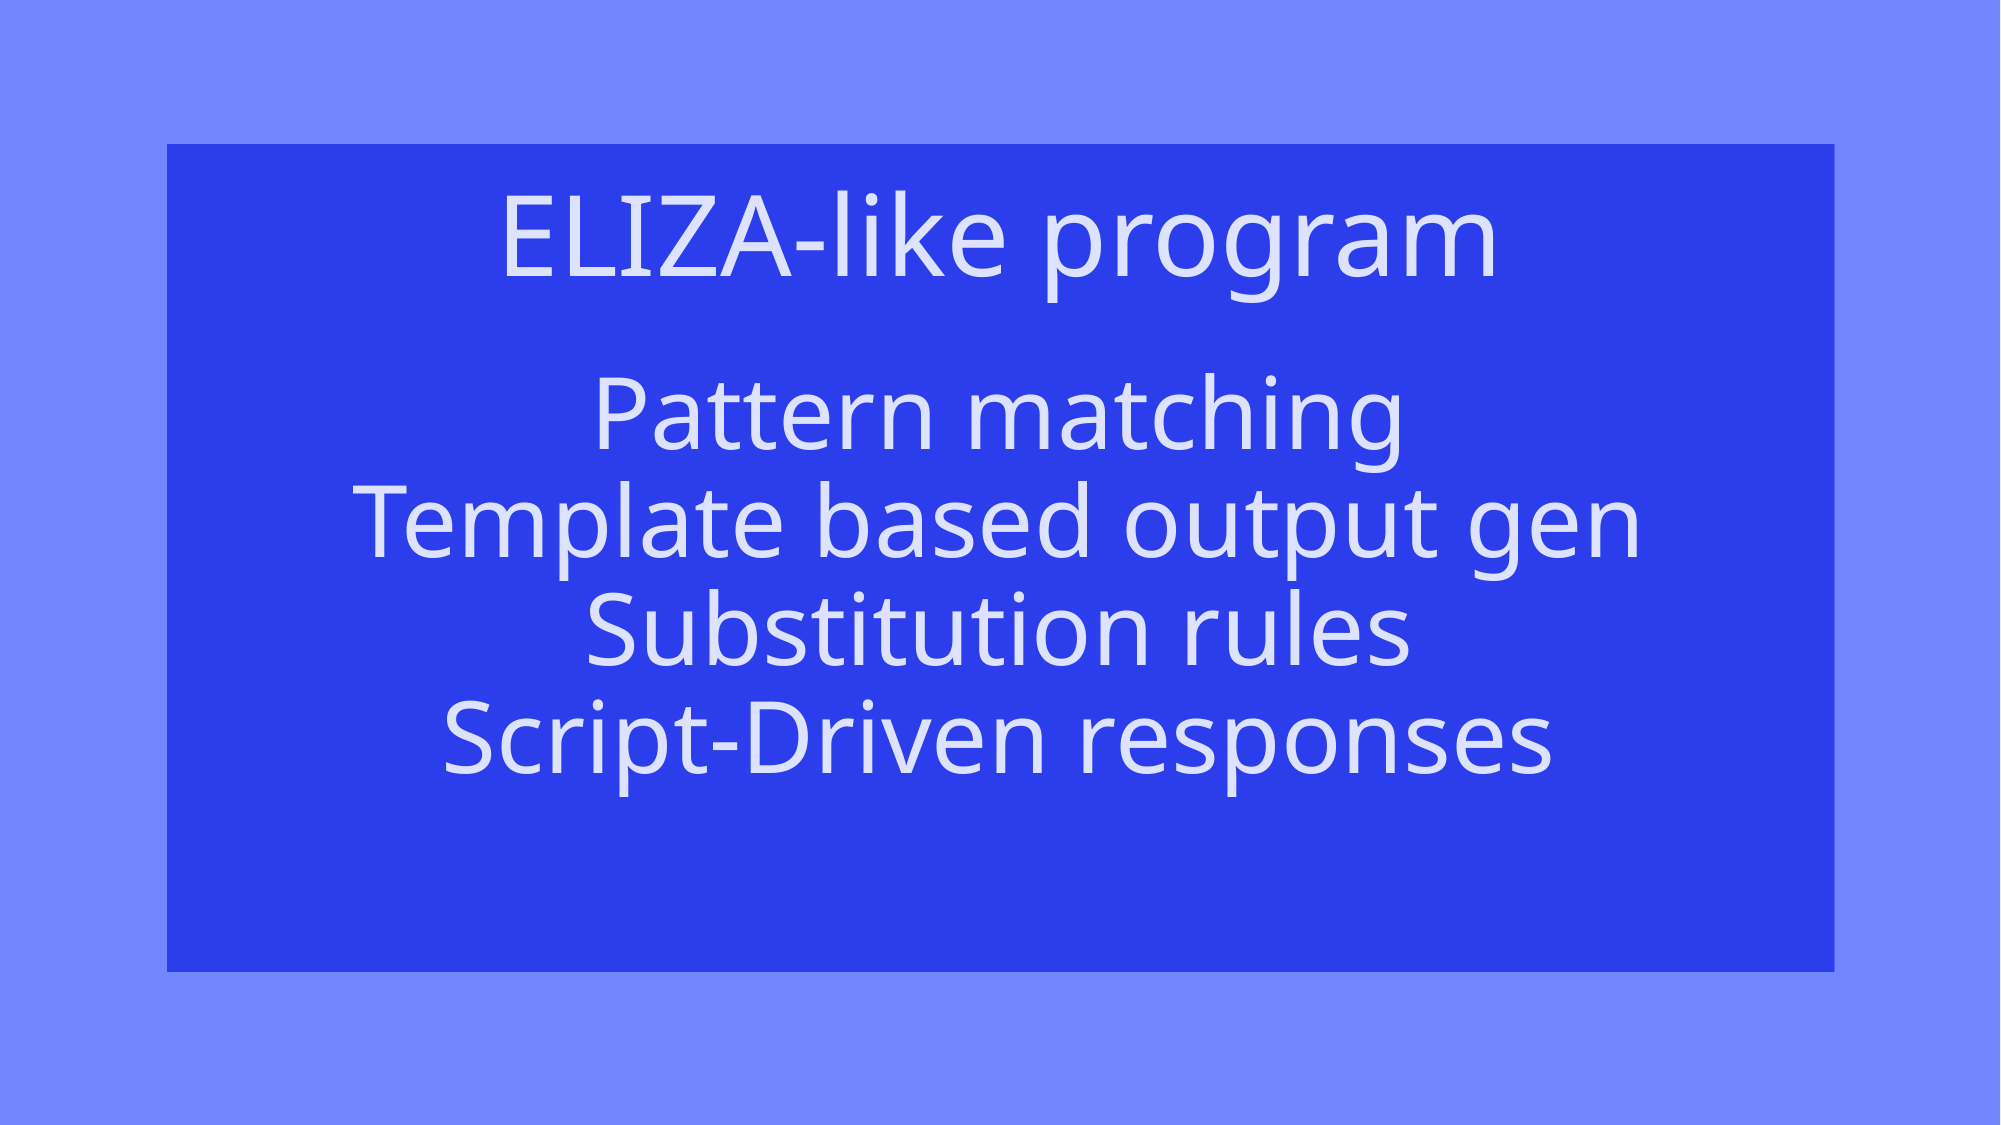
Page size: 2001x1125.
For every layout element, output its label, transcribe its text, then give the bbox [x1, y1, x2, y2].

text_box ELIZA-like program [169, 156, 1830, 306]
picture [0, 0, 2001, 1125]
text_box Pattern matching Template based output gen Substitution rules Script-Driven responses [169, 355, 1829, 1001]
